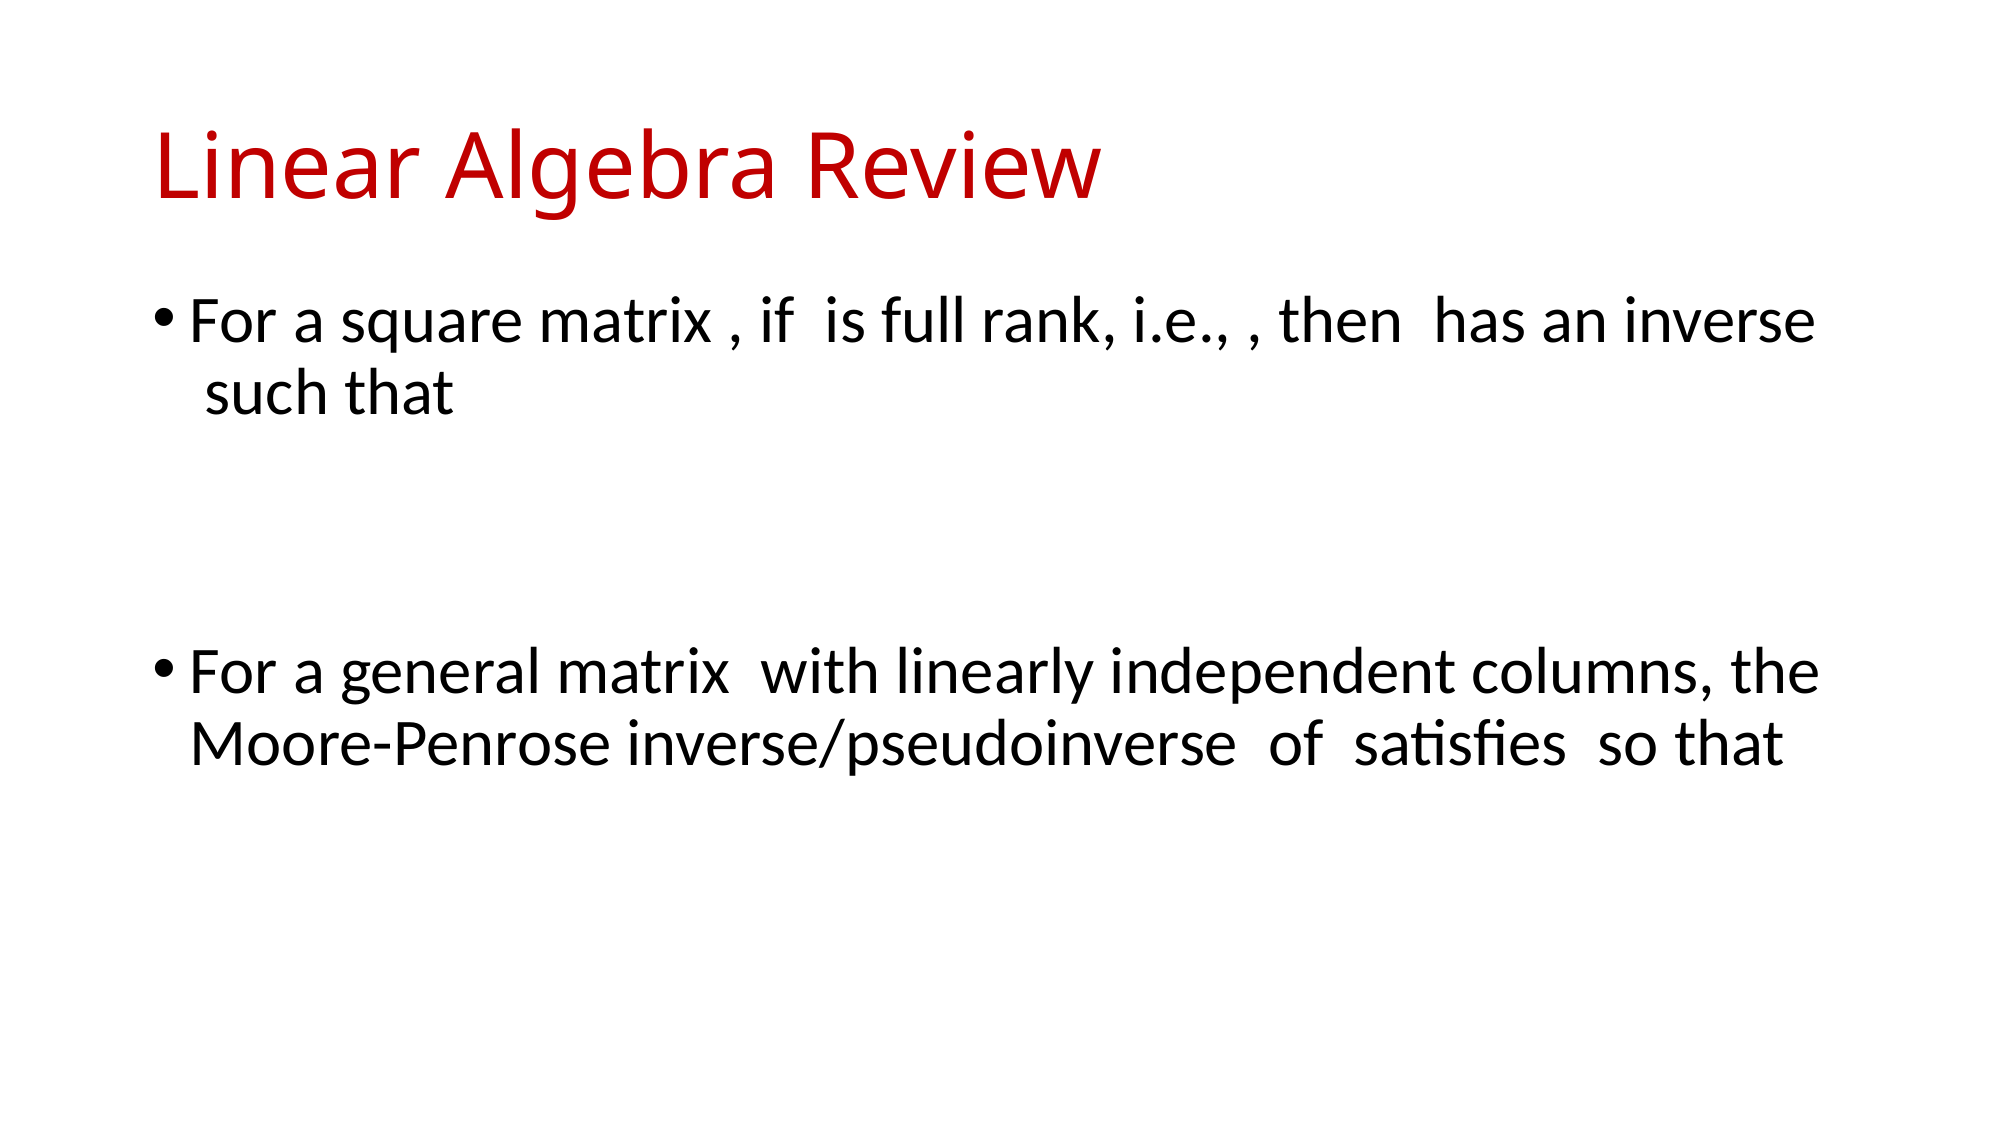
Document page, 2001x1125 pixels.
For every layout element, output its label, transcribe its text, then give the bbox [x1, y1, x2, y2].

title Linear Algebra Review [137, 59, 1863, 278]
